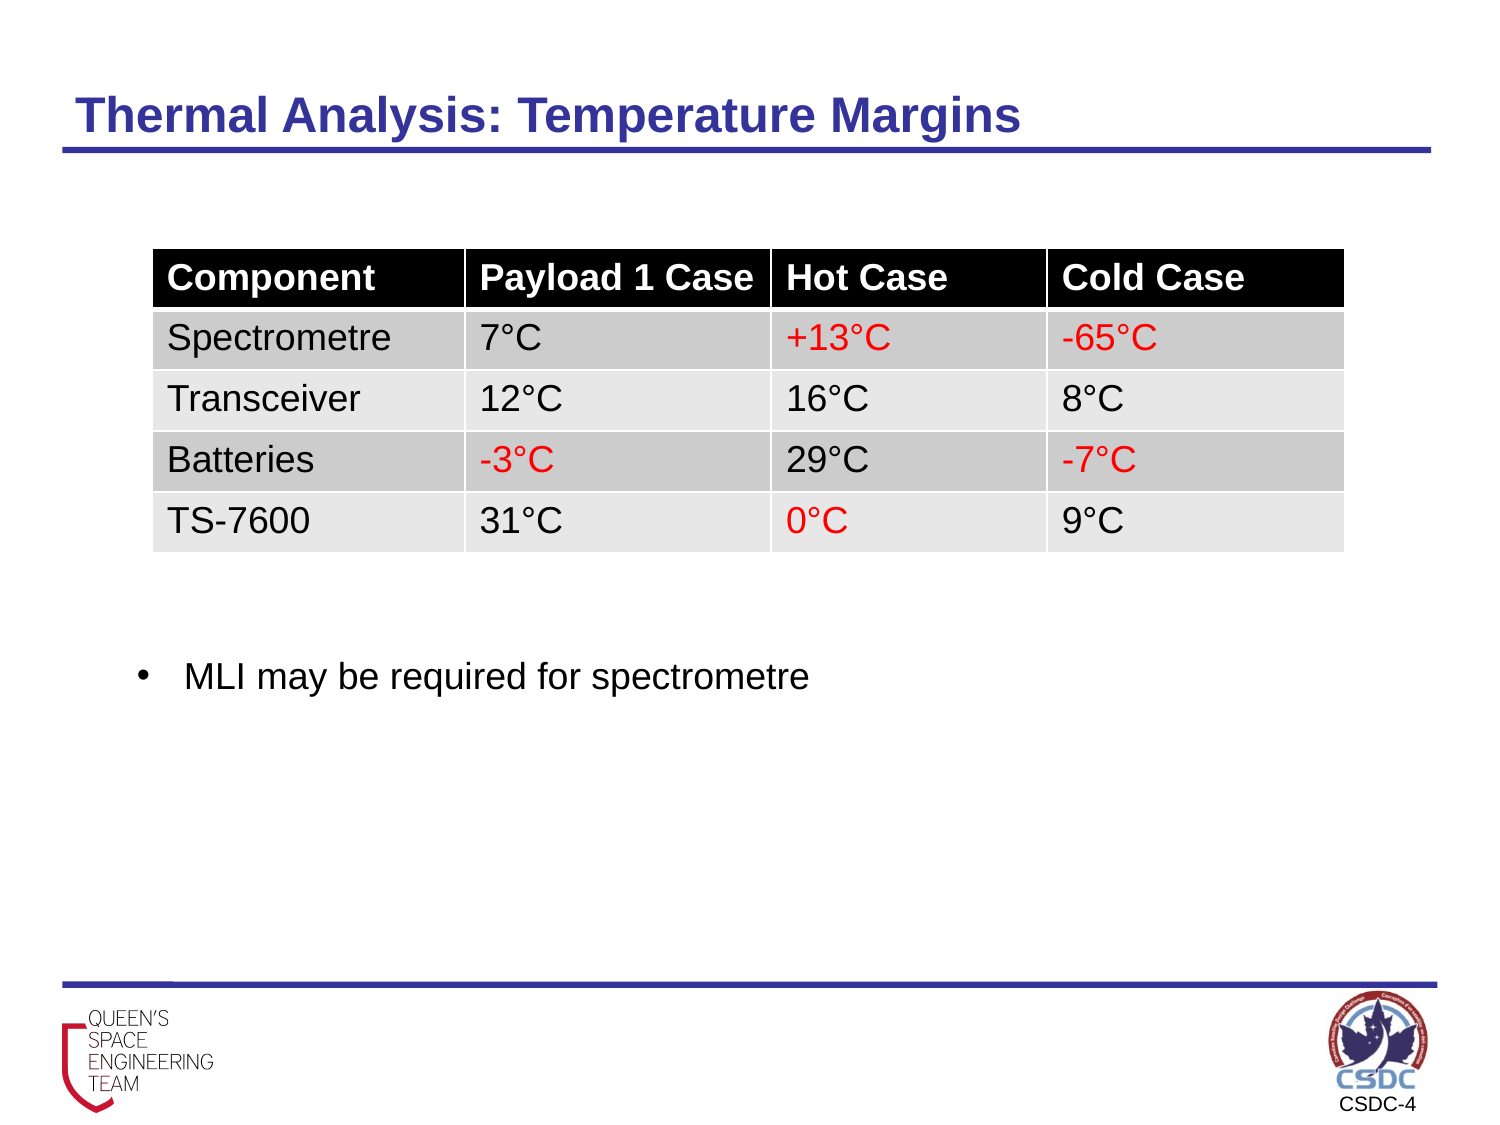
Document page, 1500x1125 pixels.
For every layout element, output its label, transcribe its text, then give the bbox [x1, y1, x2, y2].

table_cell Spectrometre [153, 312, 464, 369]
table_cell -3°C [466, 432, 770, 491]
table_cell 31°C [466, 493, 770, 552]
table_cell 8°C [1048, 371, 1344, 430]
table_header Payload 1 Case [466, 249, 770, 307]
title Thermal Analysis: Temperature Margins [72, 65, 1425, 160]
table_cell TS-7600 [153, 493, 464, 552]
table_cell 0°C [772, 493, 1046, 552]
table_cell Transceiver [153, 371, 464, 430]
text_box MLI may be required for spectrometre [122, 644, 1385, 705]
picture [62, 1007, 214, 1113]
table_cell 9°C [1048, 493, 1344, 552]
table_cell -65°C [1048, 312, 1344, 369]
table_header Component [153, 249, 464, 307]
table_cell Batteries [153, 432, 464, 491]
table_header Cold Case [1048, 249, 1344, 307]
table_cell -7°C [1048, 432, 1344, 491]
table_header Hot Case [772, 249, 1046, 307]
picture [1325, 988, 1430, 1093]
table_cell 7°C [466, 312, 770, 369]
table_cell 12°C [466, 371, 770, 430]
table_cell 16°C [772, 371, 1046, 430]
table_cell 29°C [772, 432, 1046, 491]
table_cell +13°C [772, 312, 1046, 369]
